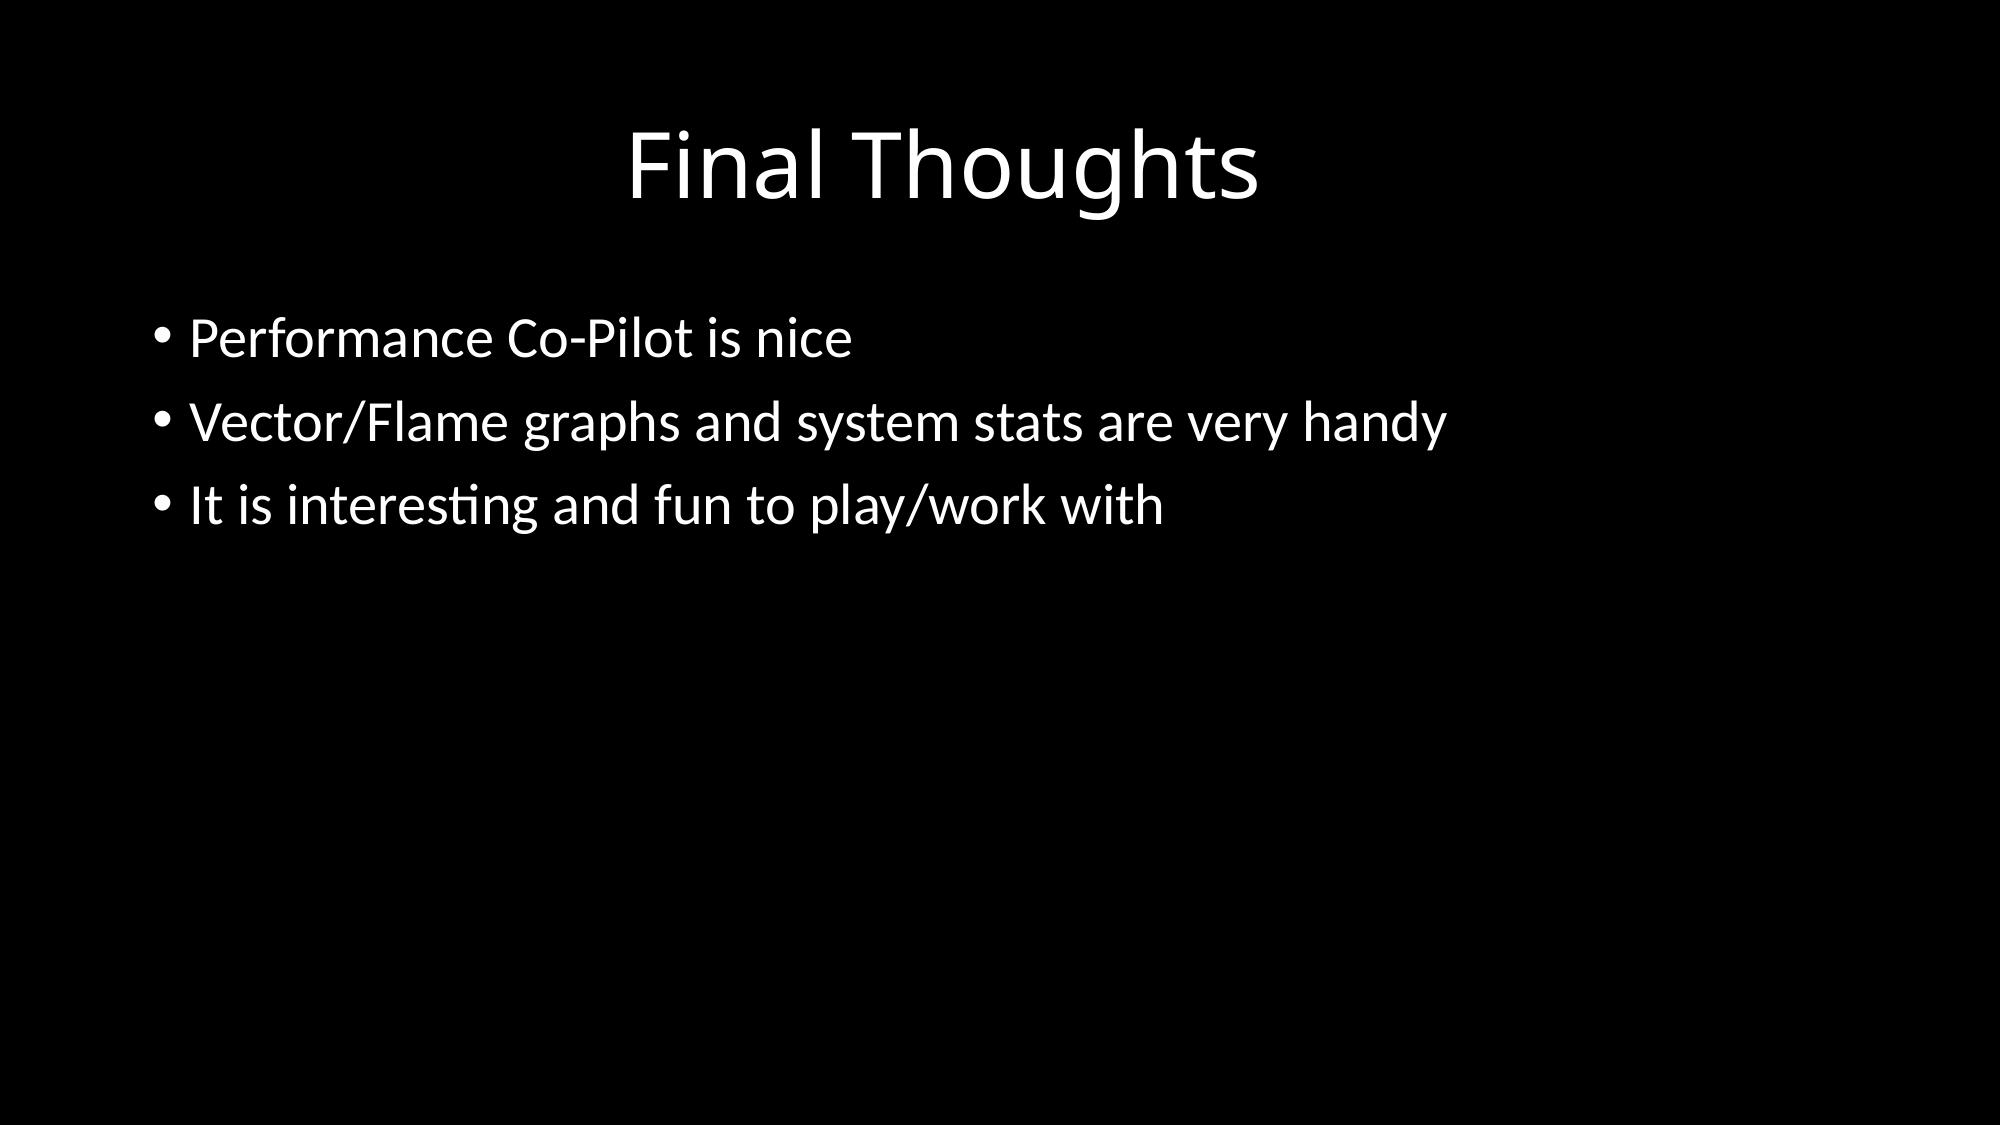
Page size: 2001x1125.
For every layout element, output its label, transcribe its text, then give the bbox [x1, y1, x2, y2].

title Final Thoughts [137, 59, 1863, 278]
list Performance Co-Pilot is nice Vector/Flame graphs and system stats are very handy It is interesting and fun to play/work with [137, 299, 1863, 1014]
